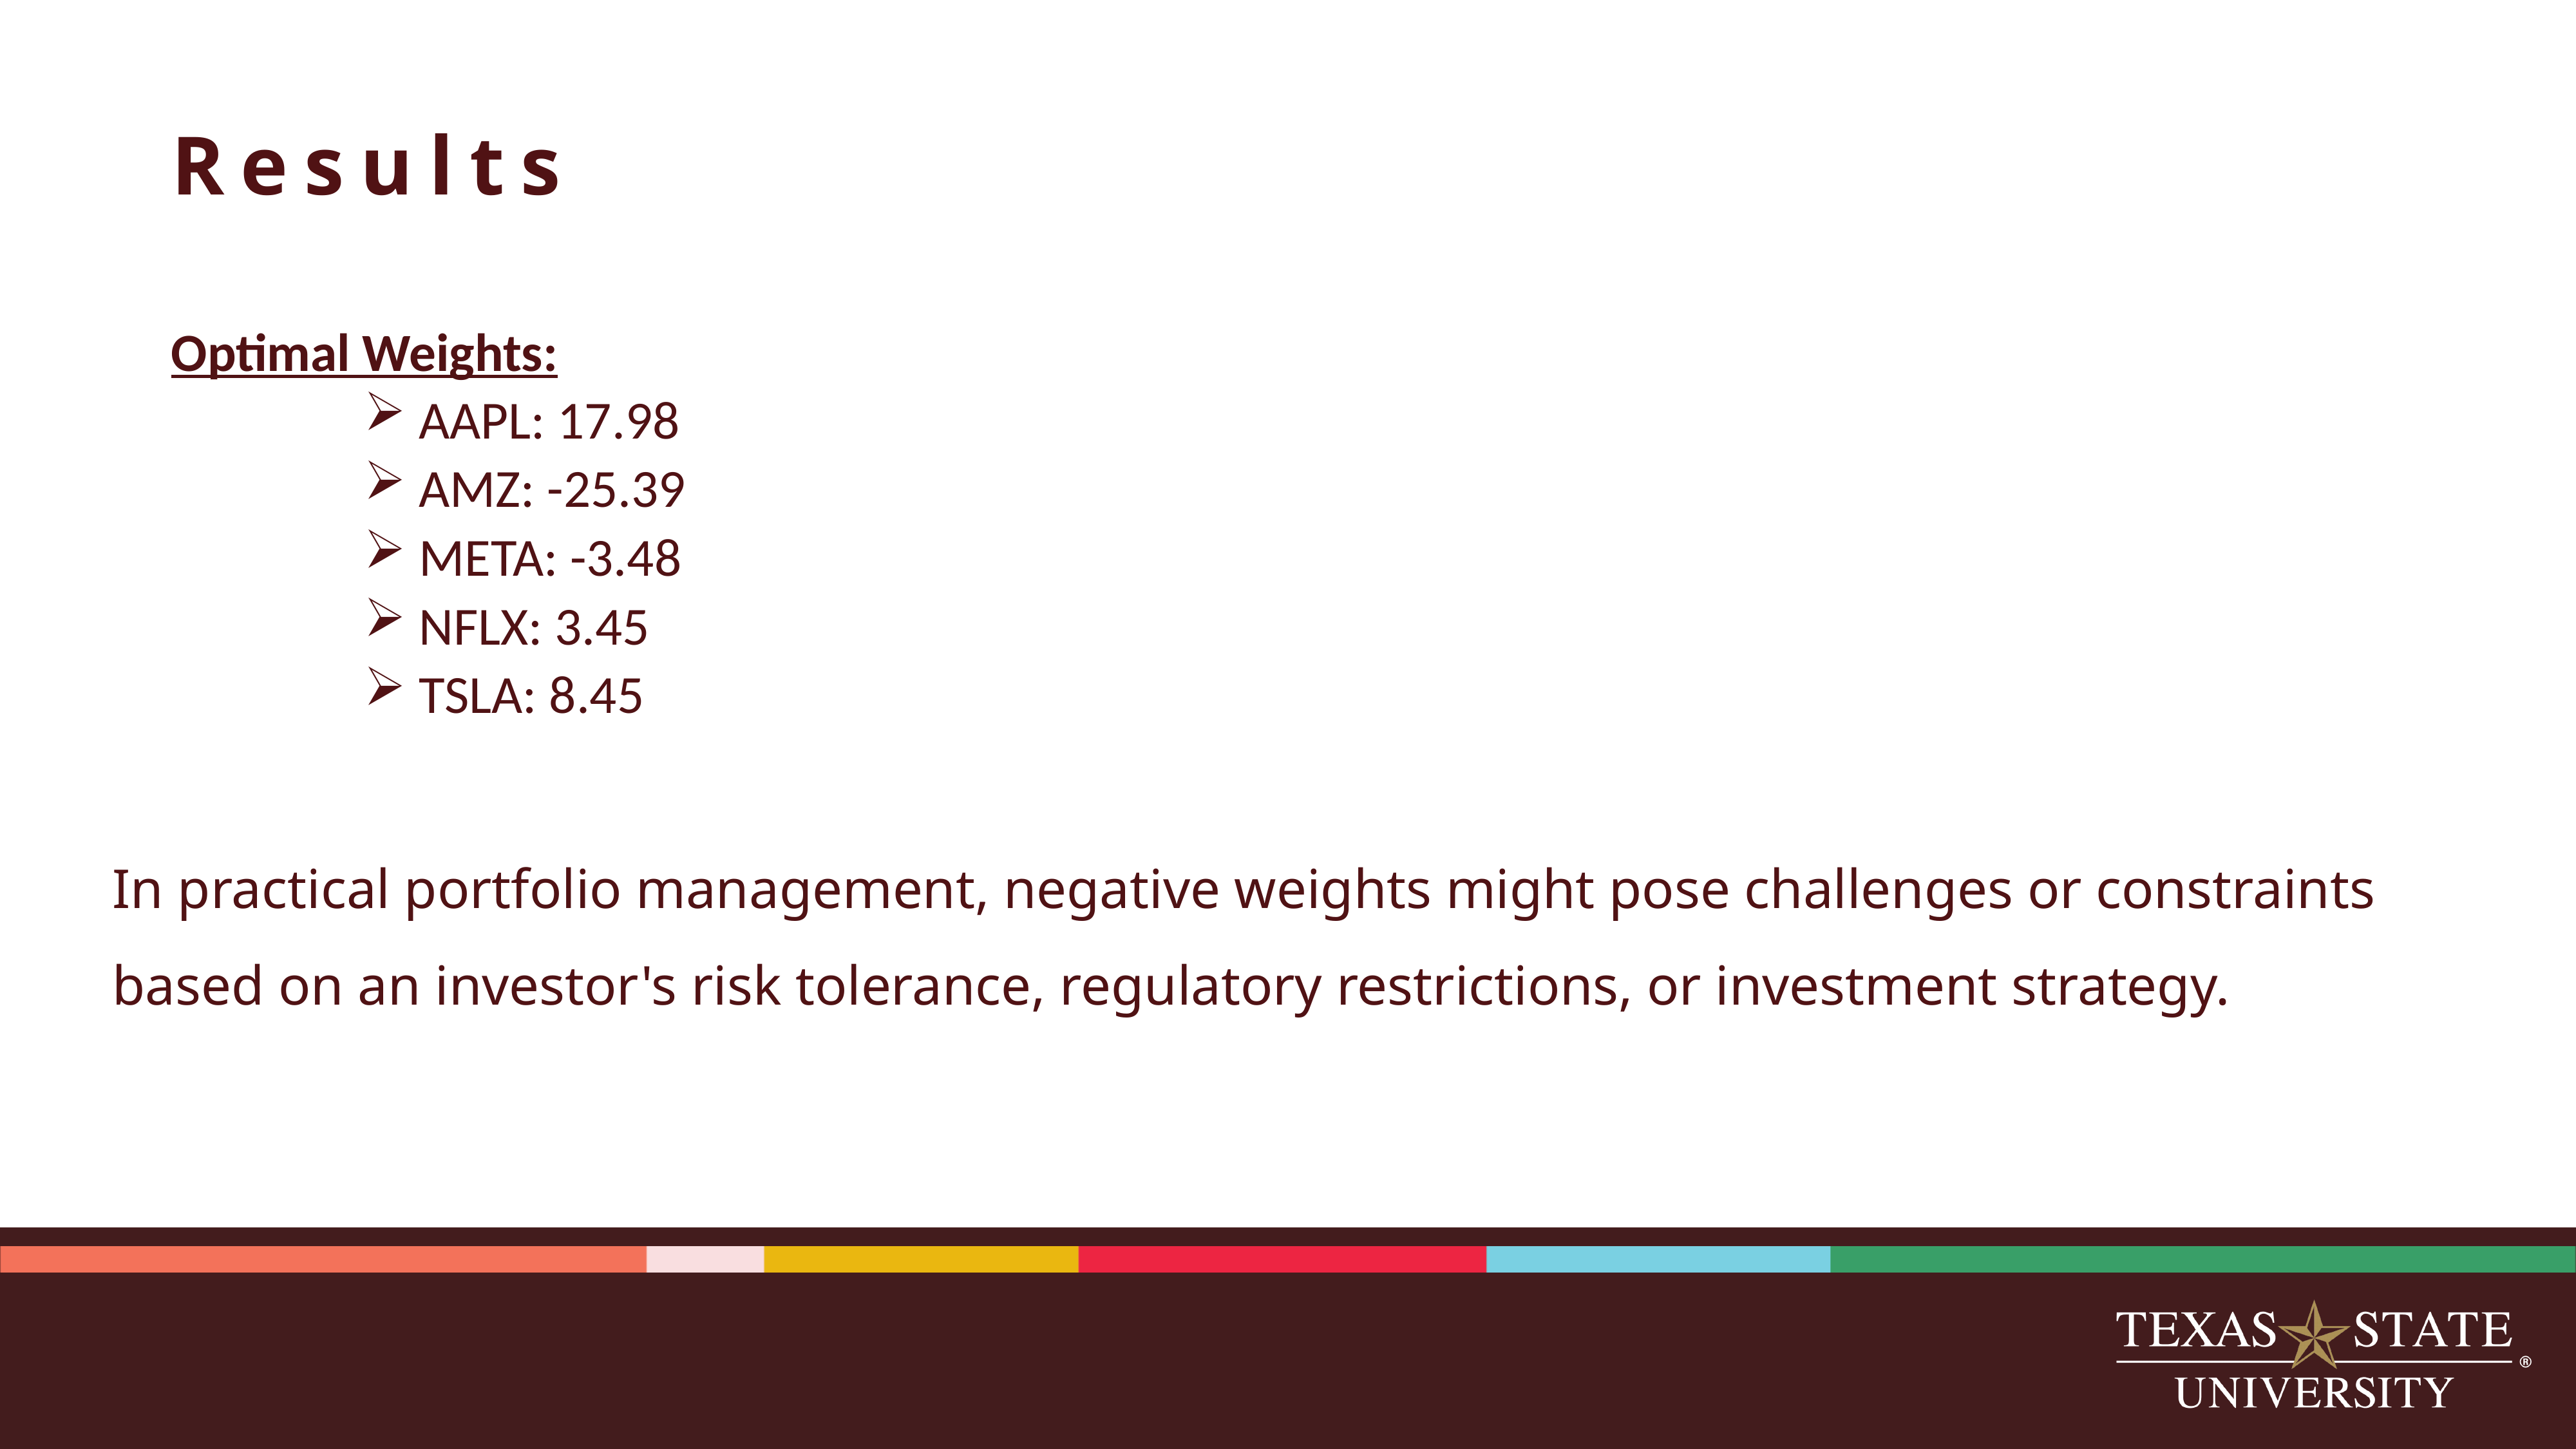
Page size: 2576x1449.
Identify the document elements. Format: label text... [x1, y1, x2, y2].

title Results [162, 120, 1344, 242]
picture [0, 1246, 2576, 1449]
list Optimal Weights: AAPL: 17.98 AMZ: -25.39 META: -3.48 NFLX: 3.45 TSLA: 8.45 [162, 280, 2473, 753]
text_box In practical portfolio management, negative weights might pose challenges or constraints based on an investor's risk tolerance, regulatory restrictions, or investment strategy. [102, 817, 2402, 1030]
